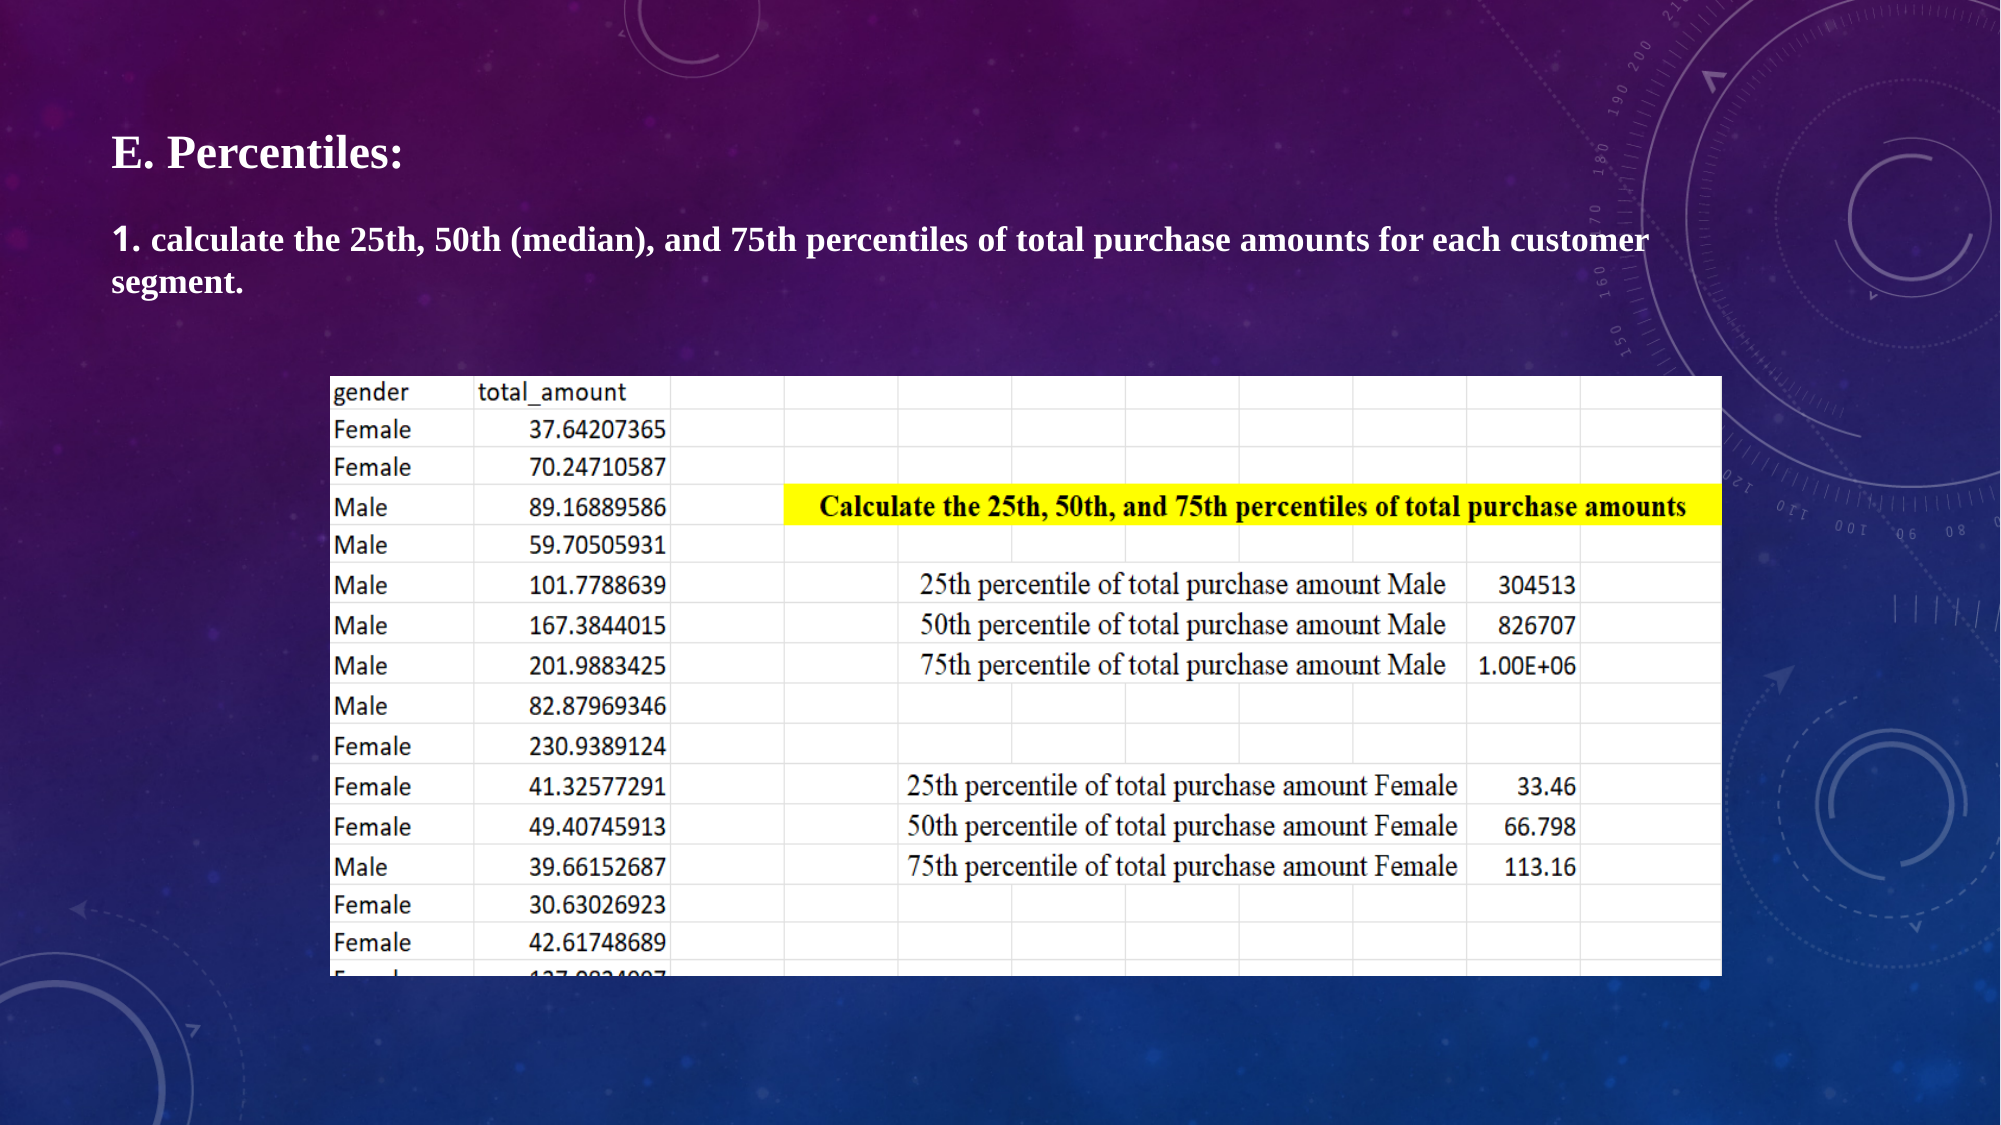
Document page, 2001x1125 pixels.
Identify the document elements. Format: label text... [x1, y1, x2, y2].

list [330, 376, 1723, 976]
title E. Percentiles: 1. calculate the 25th, 50th (median), and 75th percentiles of total purchase amounts for each customer segment. [25, 112, 1688, 352]
picture [0, 0, 2001, 1125]
